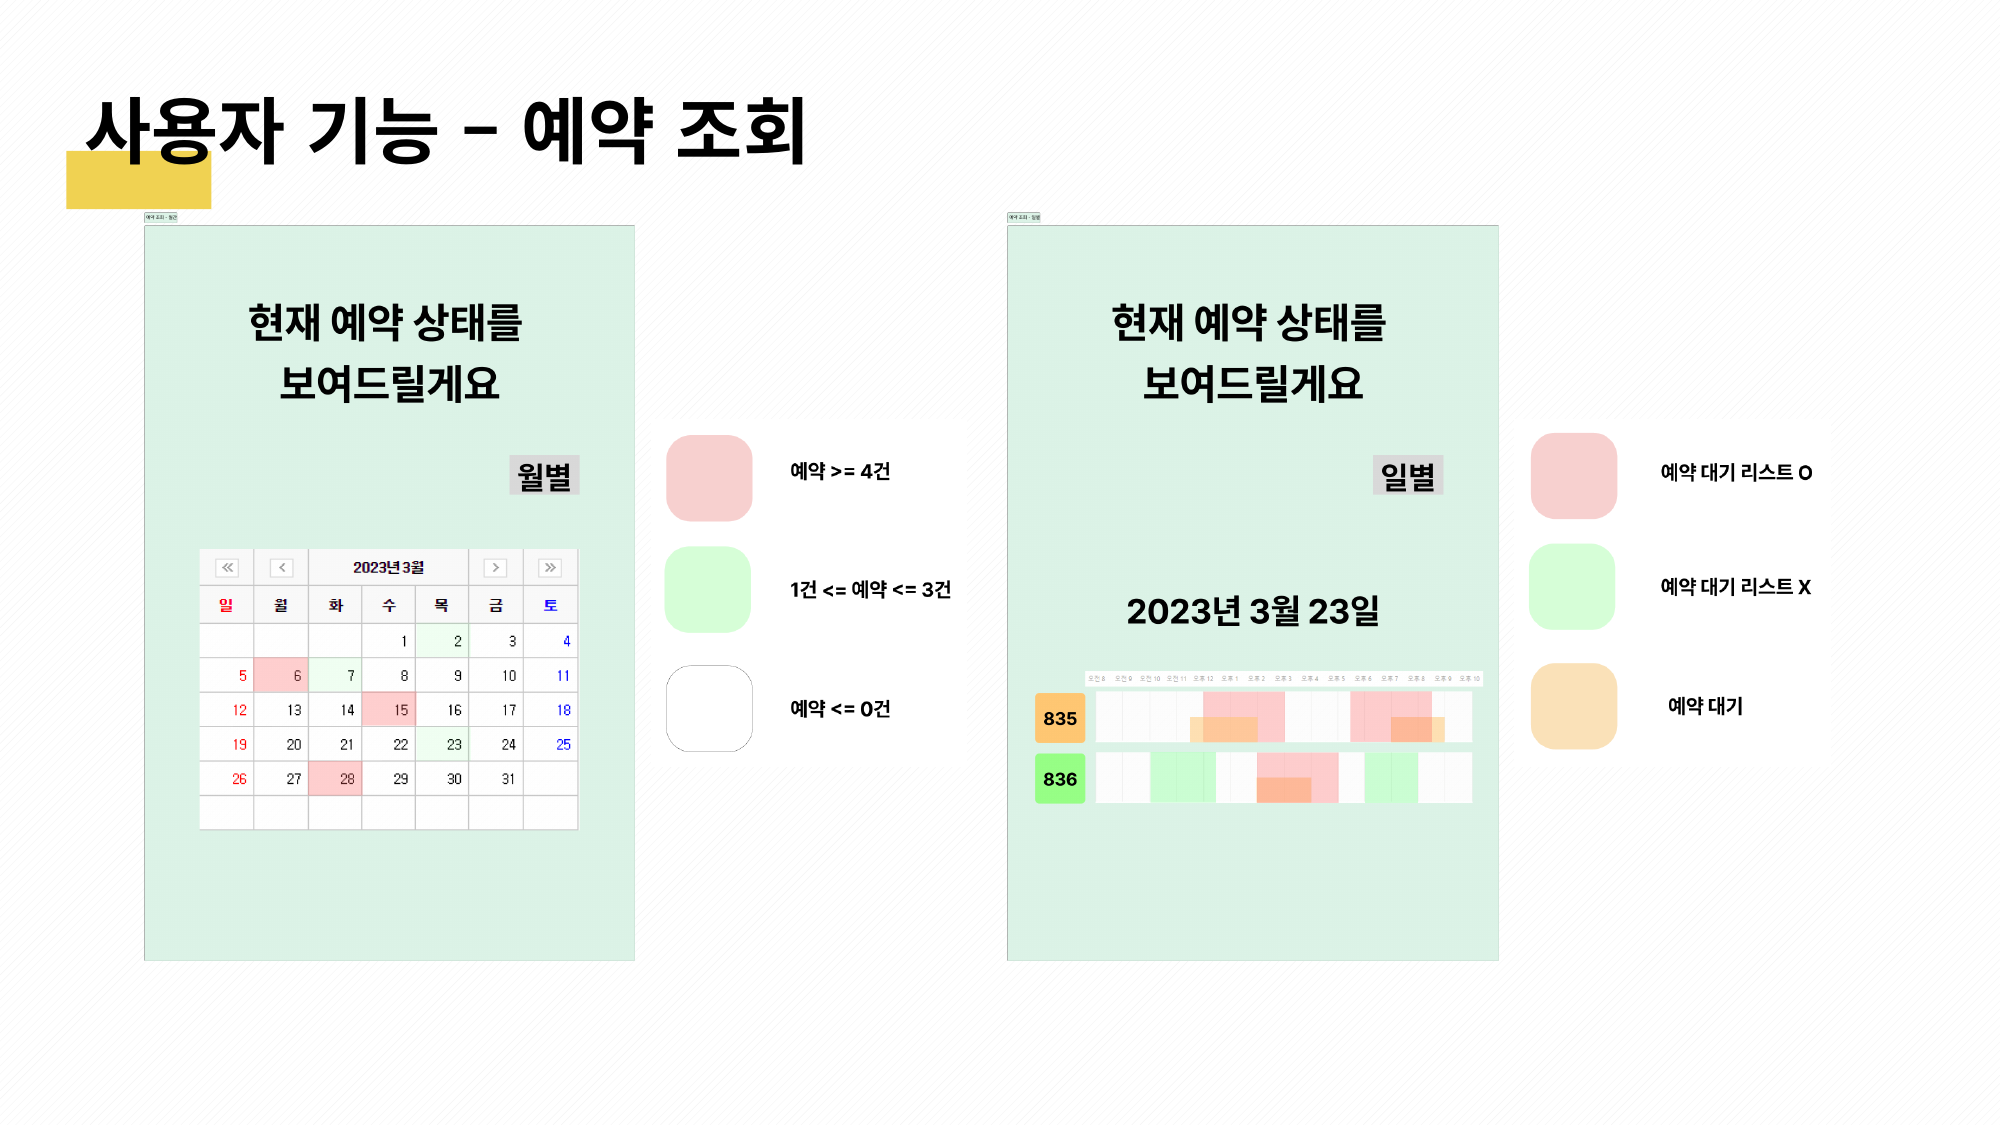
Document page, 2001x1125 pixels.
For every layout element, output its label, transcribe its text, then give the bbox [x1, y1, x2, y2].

picture [991, 209, 1831, 977]
text_box [65, 150, 213, 210]
text_box 사용자 기능 – 예약 조회 [69, 77, 1833, 180]
picture [128, 209, 967, 977]
